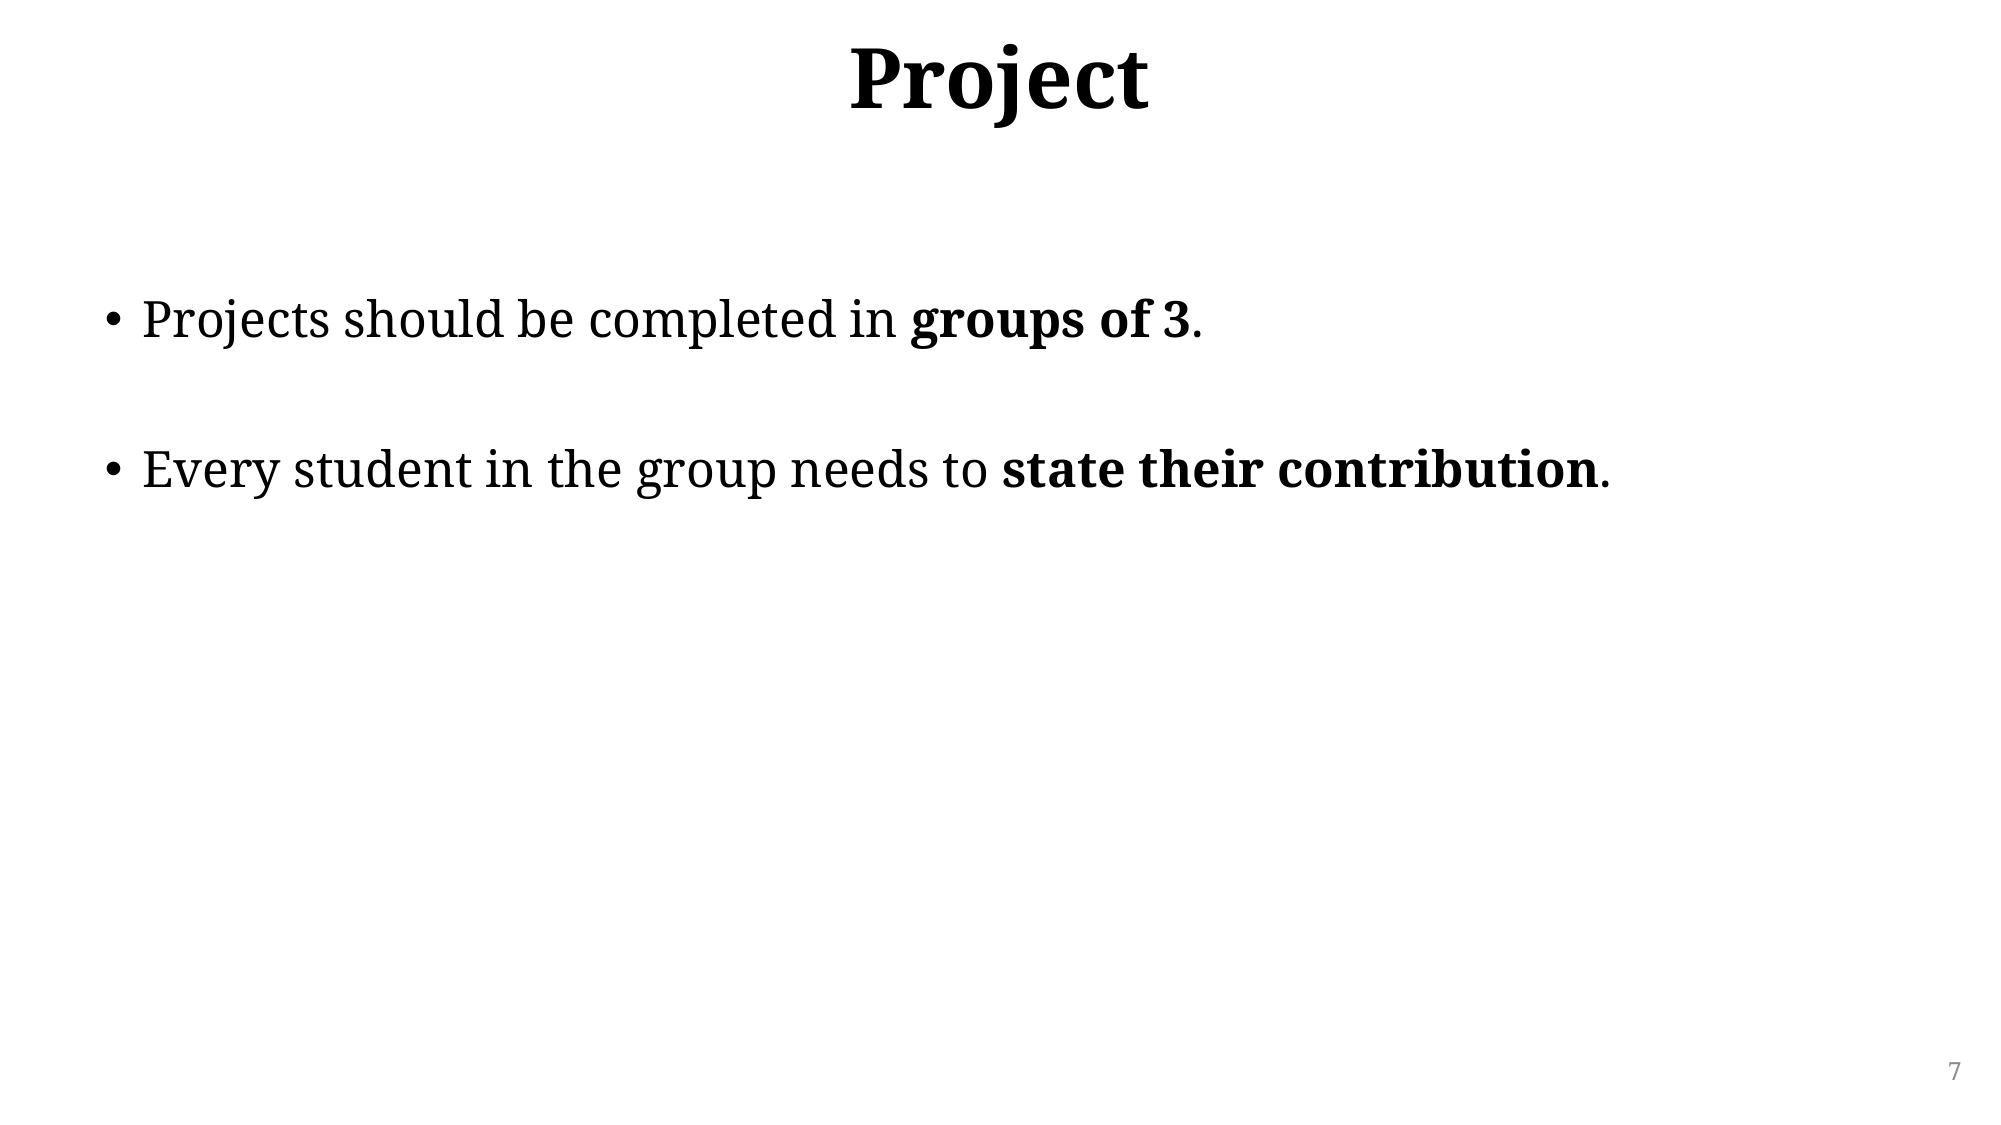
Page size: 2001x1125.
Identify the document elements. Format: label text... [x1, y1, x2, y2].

list Projects should be completed in groups of 3. Every student in the group needs to state their contribution. [89, 286, 1918, 888]
title Project [137, 0, 1863, 163]
slide_number 7 [1526, 1042, 1977, 1103]
